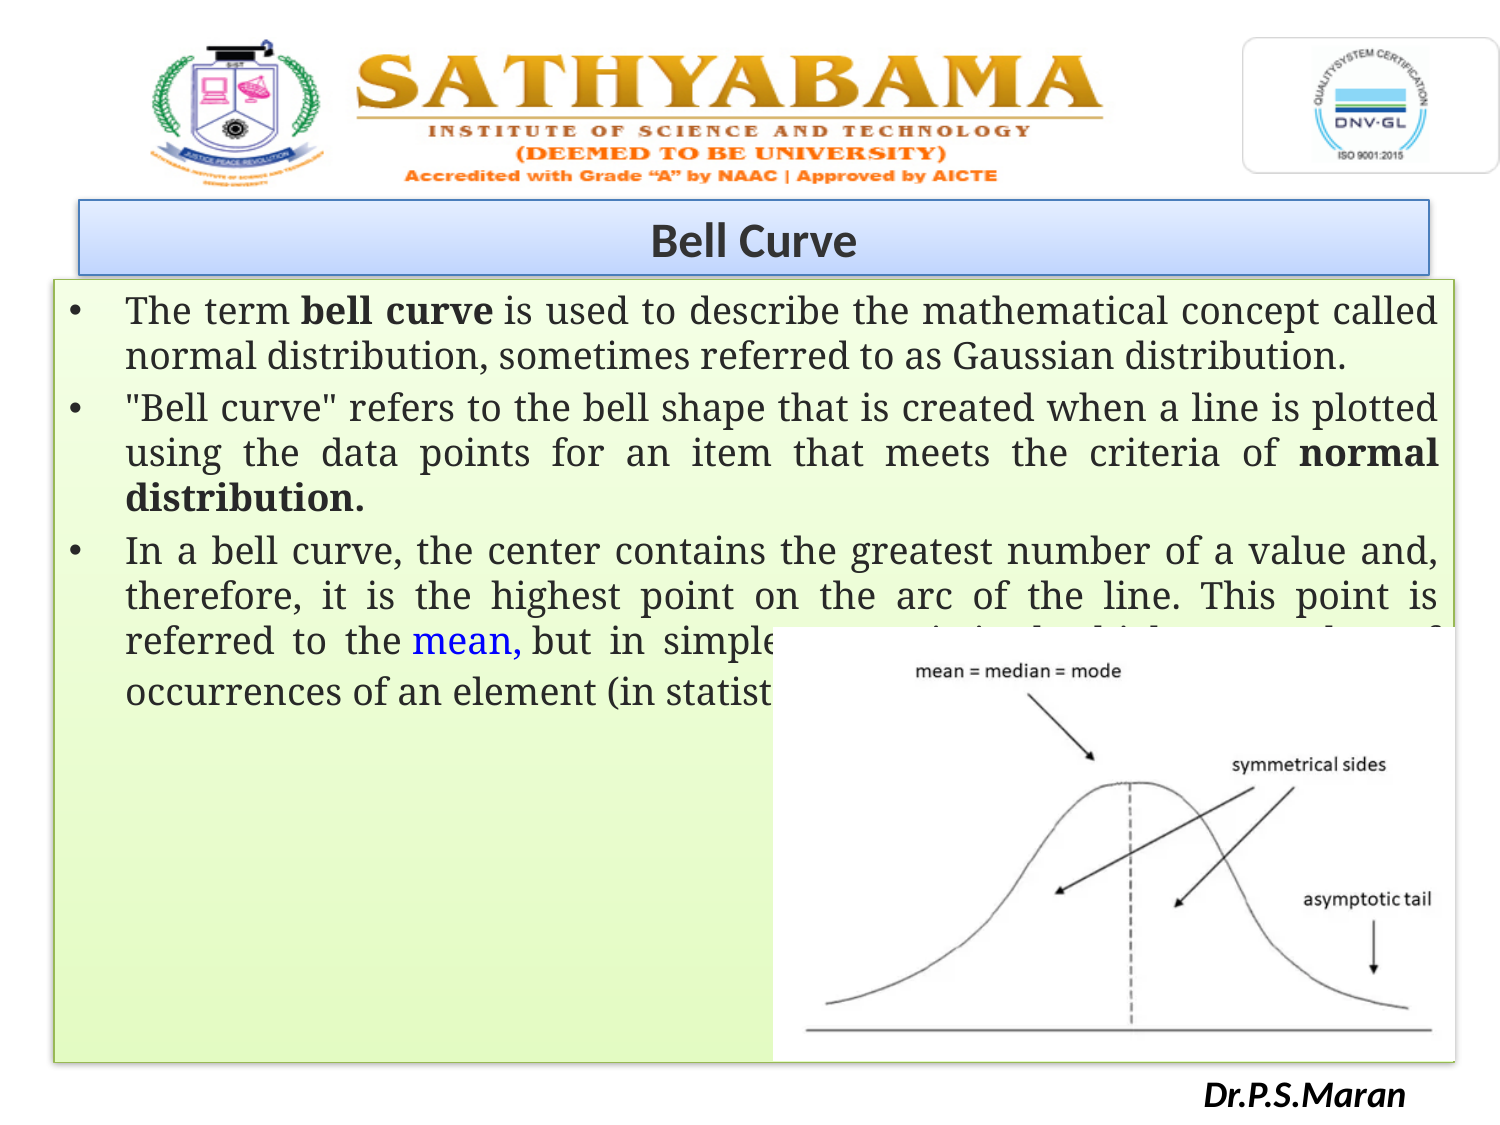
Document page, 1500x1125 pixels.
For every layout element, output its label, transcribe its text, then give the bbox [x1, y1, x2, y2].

picture [1242, 37, 1500, 174]
text_box Bell Curve [78, 199, 1430, 276]
text_box The term bell curve is used to describe the mathematical concept called normal distribution, sometimes referred to as Gaussian distribution. "Bell curve" refers to the bell shape that is created when a line is plotted using the data points for an item that meets the criteria of normal distribution. In a bell curve, the center contains the greatest number of a value and, therefore, it is the highest point on the arc of the line. This point is referred to the mean, but in simple terms, it is the highest number of occurrences of an element (in statistical terms, the mode). [53, 279, 1455, 1063]
picture [137, 37, 1238, 188]
picture [772, 626, 1455, 1061]
